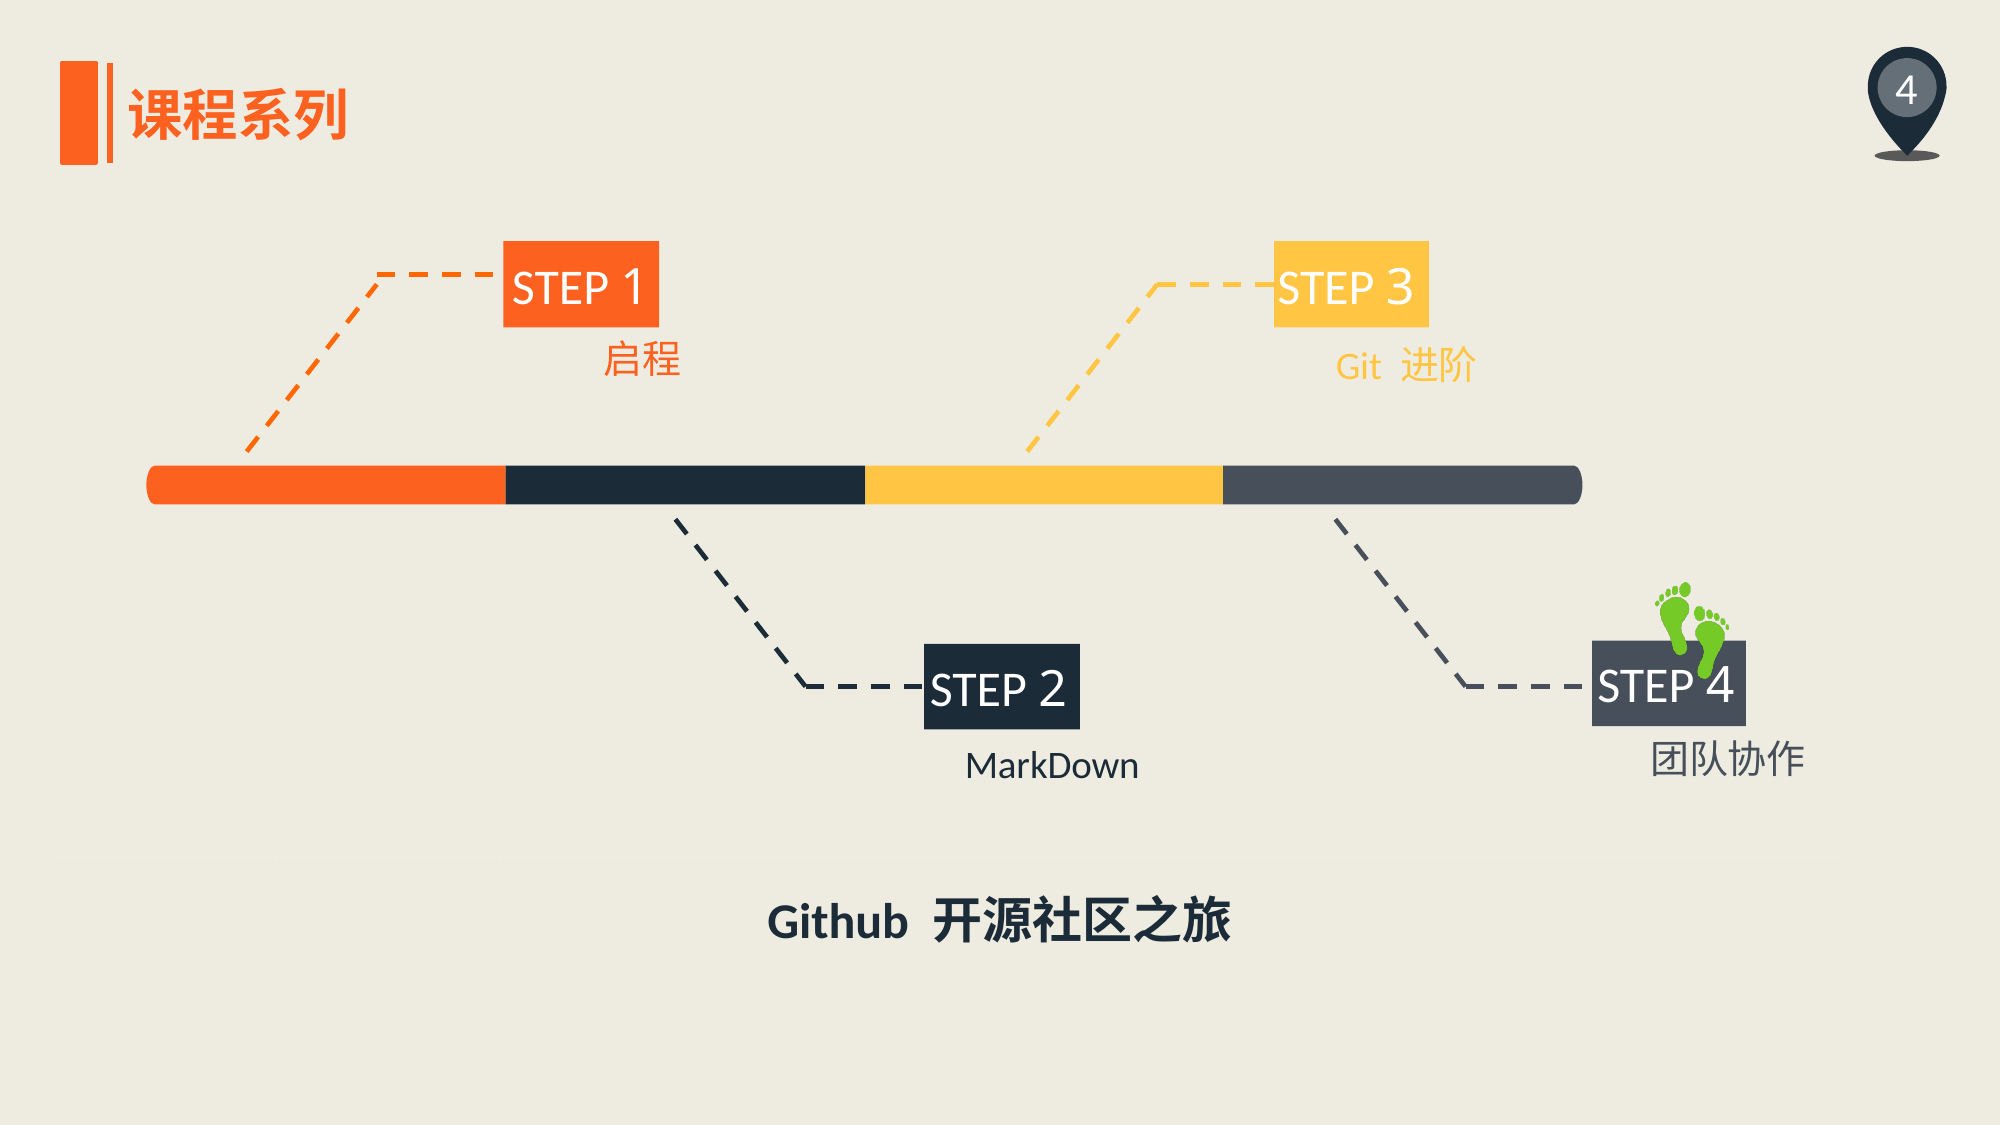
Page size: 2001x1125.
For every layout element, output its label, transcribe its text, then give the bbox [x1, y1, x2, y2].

picture [1655, 582, 1729, 679]
slide_number 4 [1673, 57, 2000, 118]
text_box MarkDown [903, 741, 1202, 794]
text_box 团队协作 [1574, 727, 1882, 789]
text_box 课程系列 [115, 72, 577, 154]
text_box [60, 61, 98, 165]
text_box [146, 240, 1751, 730]
text_box Github 开源社区之旅 [752, 881, 1248, 957]
